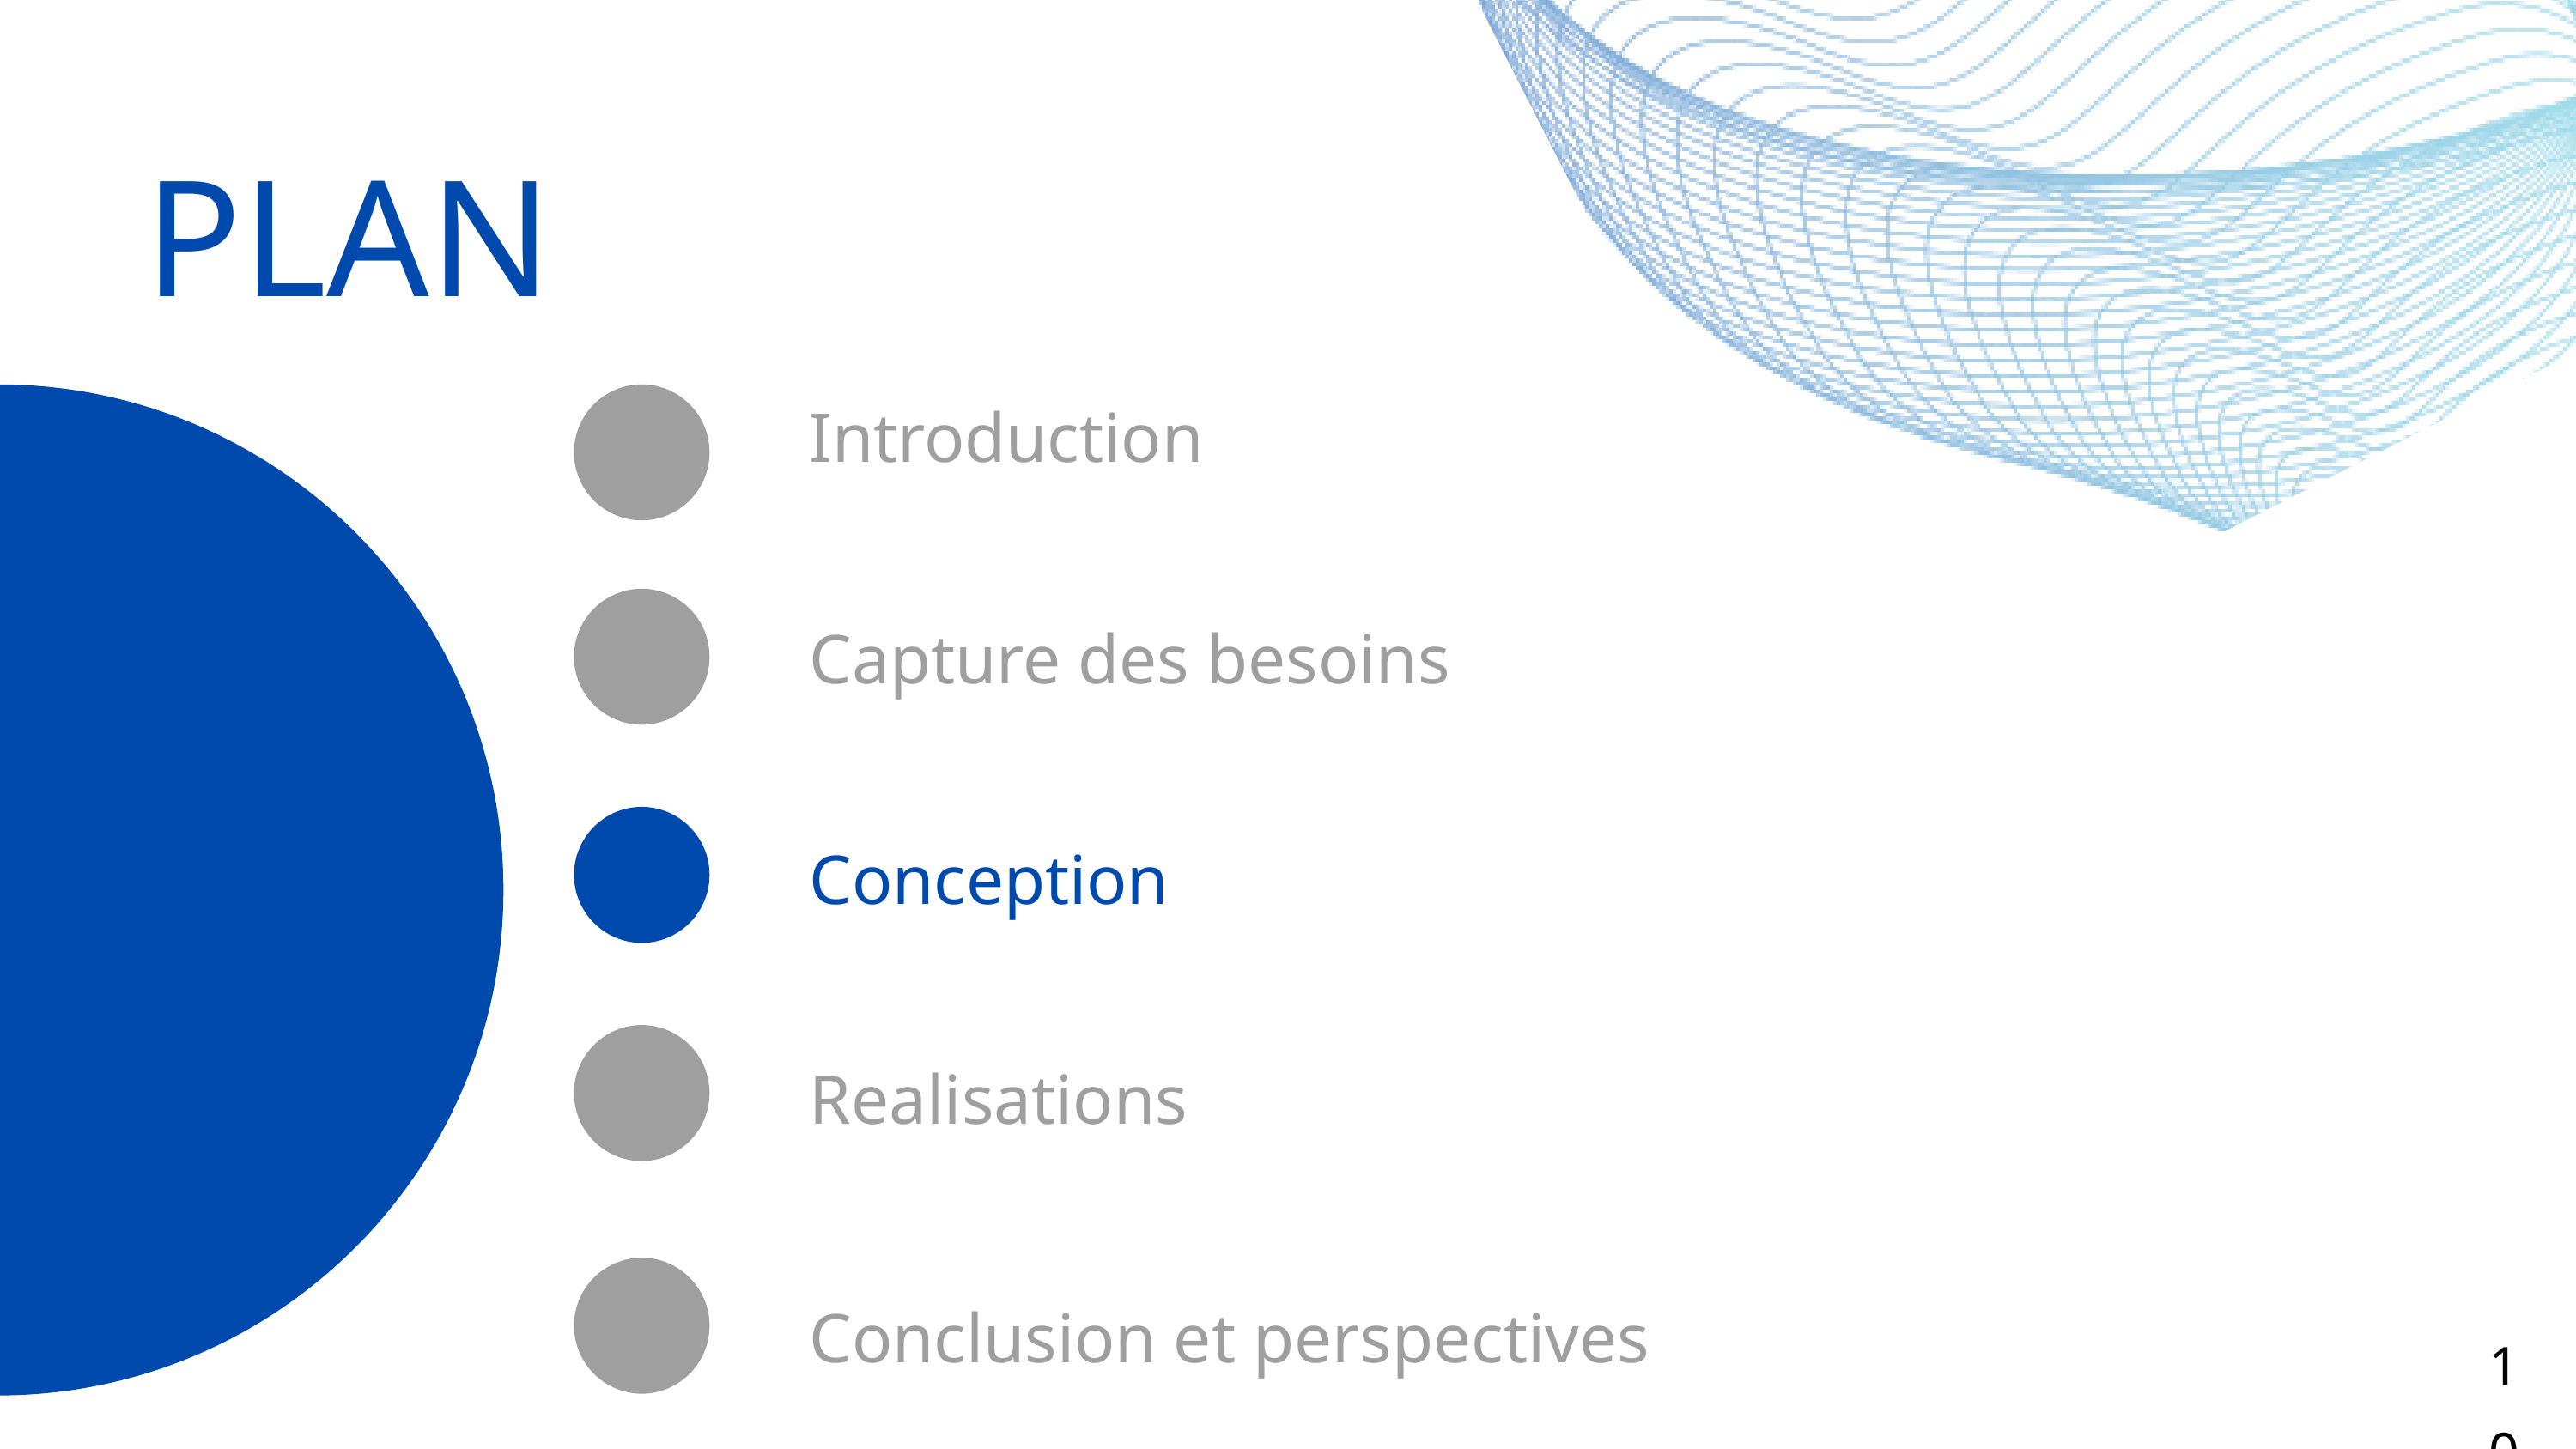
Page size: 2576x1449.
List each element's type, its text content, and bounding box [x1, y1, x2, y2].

text_box [1476, 0, 2576, 724]
text_box PLAN [144, 167, 1644, 329]
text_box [573, 1257, 710, 1394]
text_box Conclusion et perspectives [809, 1282, 1896, 1376]
text_box Conception [809, 823, 1896, 919]
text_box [0, 384, 507, 1396]
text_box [573, 384, 710, 521]
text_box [573, 588, 710, 725]
text_box 10 [2476, 1311, 2532, 1449]
text_box Capture des besoins [809, 603, 1896, 698]
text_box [573, 1024, 710, 1161]
text_box Introduction [809, 381, 1896, 476]
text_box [573, 806, 710, 943]
text_box Realisations [809, 1043, 1896, 1138]
